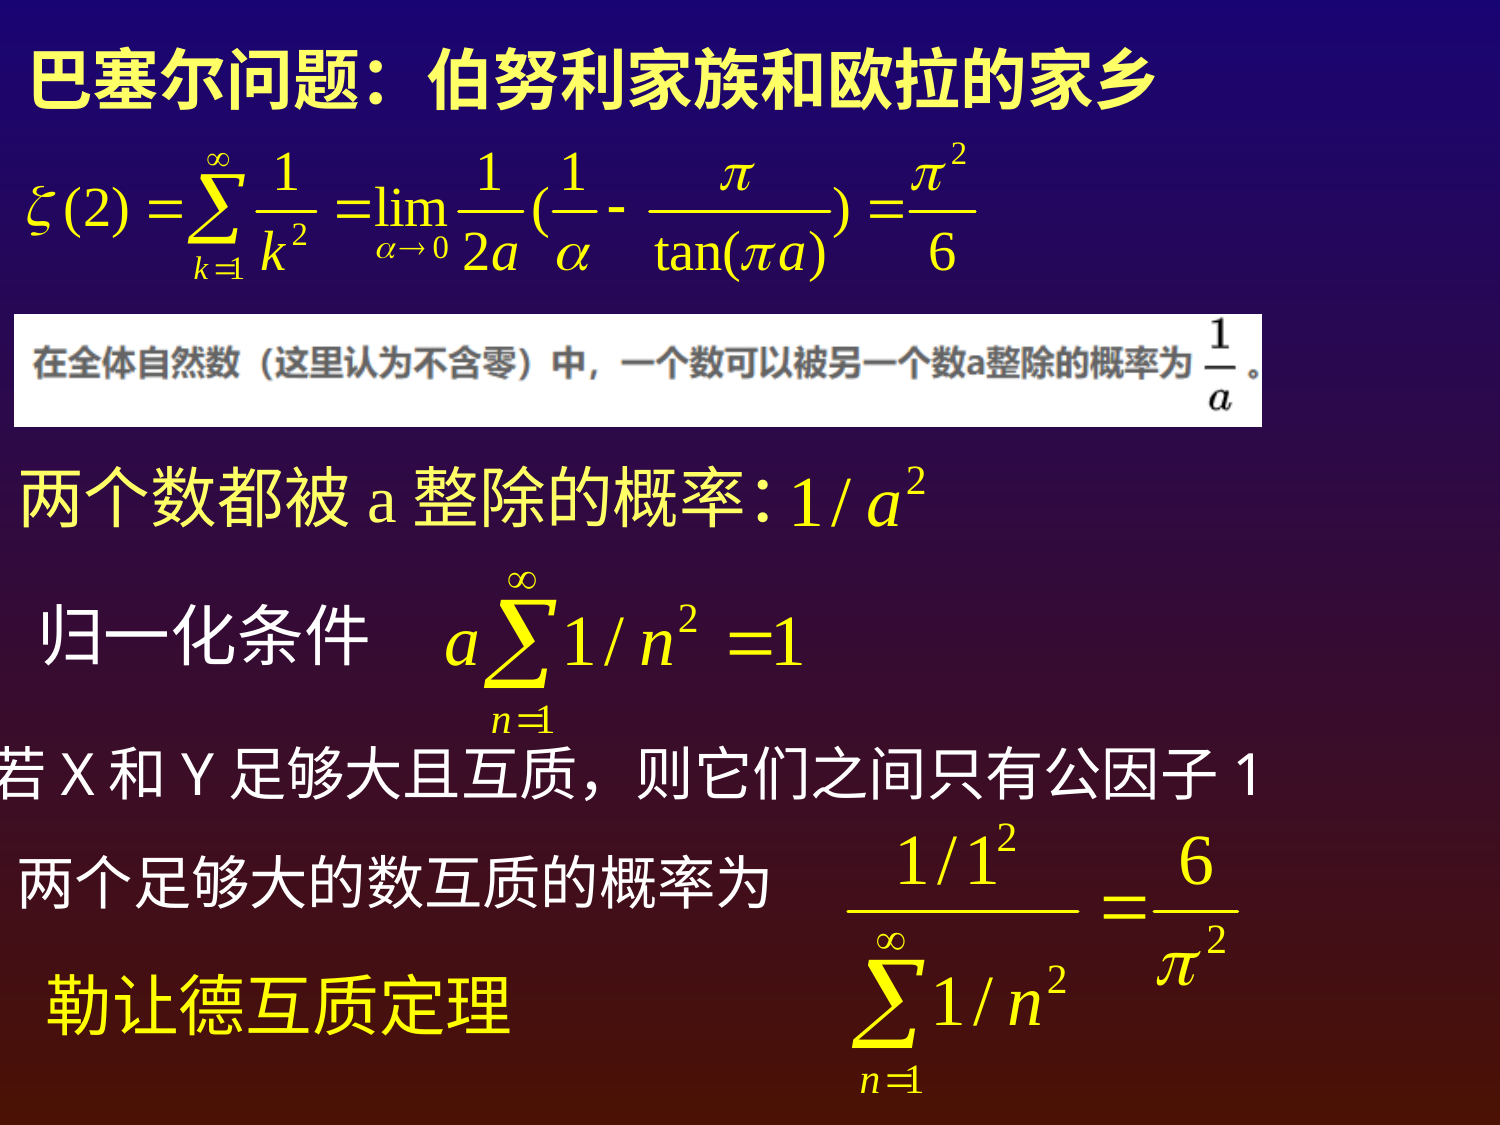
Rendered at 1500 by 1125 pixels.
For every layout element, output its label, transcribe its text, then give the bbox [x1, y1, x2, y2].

text_box 归一化条件 [22, 586, 386, 681]
text_box 勒让德互质定理 [30, 956, 528, 1052]
text_box 两个数都被a整除的概率： [2, 448, 784, 544]
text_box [785, 448, 942, 545]
text_box 两个足够大的数互质的概率为 [1, 838, 789, 924]
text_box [835, 803, 1256, 1110]
text_box 若X和Y足够大且互质，则它们之间只有公因子1 [0, 729, 1281, 815]
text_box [433, 544, 812, 750]
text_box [17, 126, 986, 293]
picture [14, 314, 1263, 427]
text_box 巴塞尔问题：伯努利家族和欧拉的家乡 [11, 30, 1176, 126]
